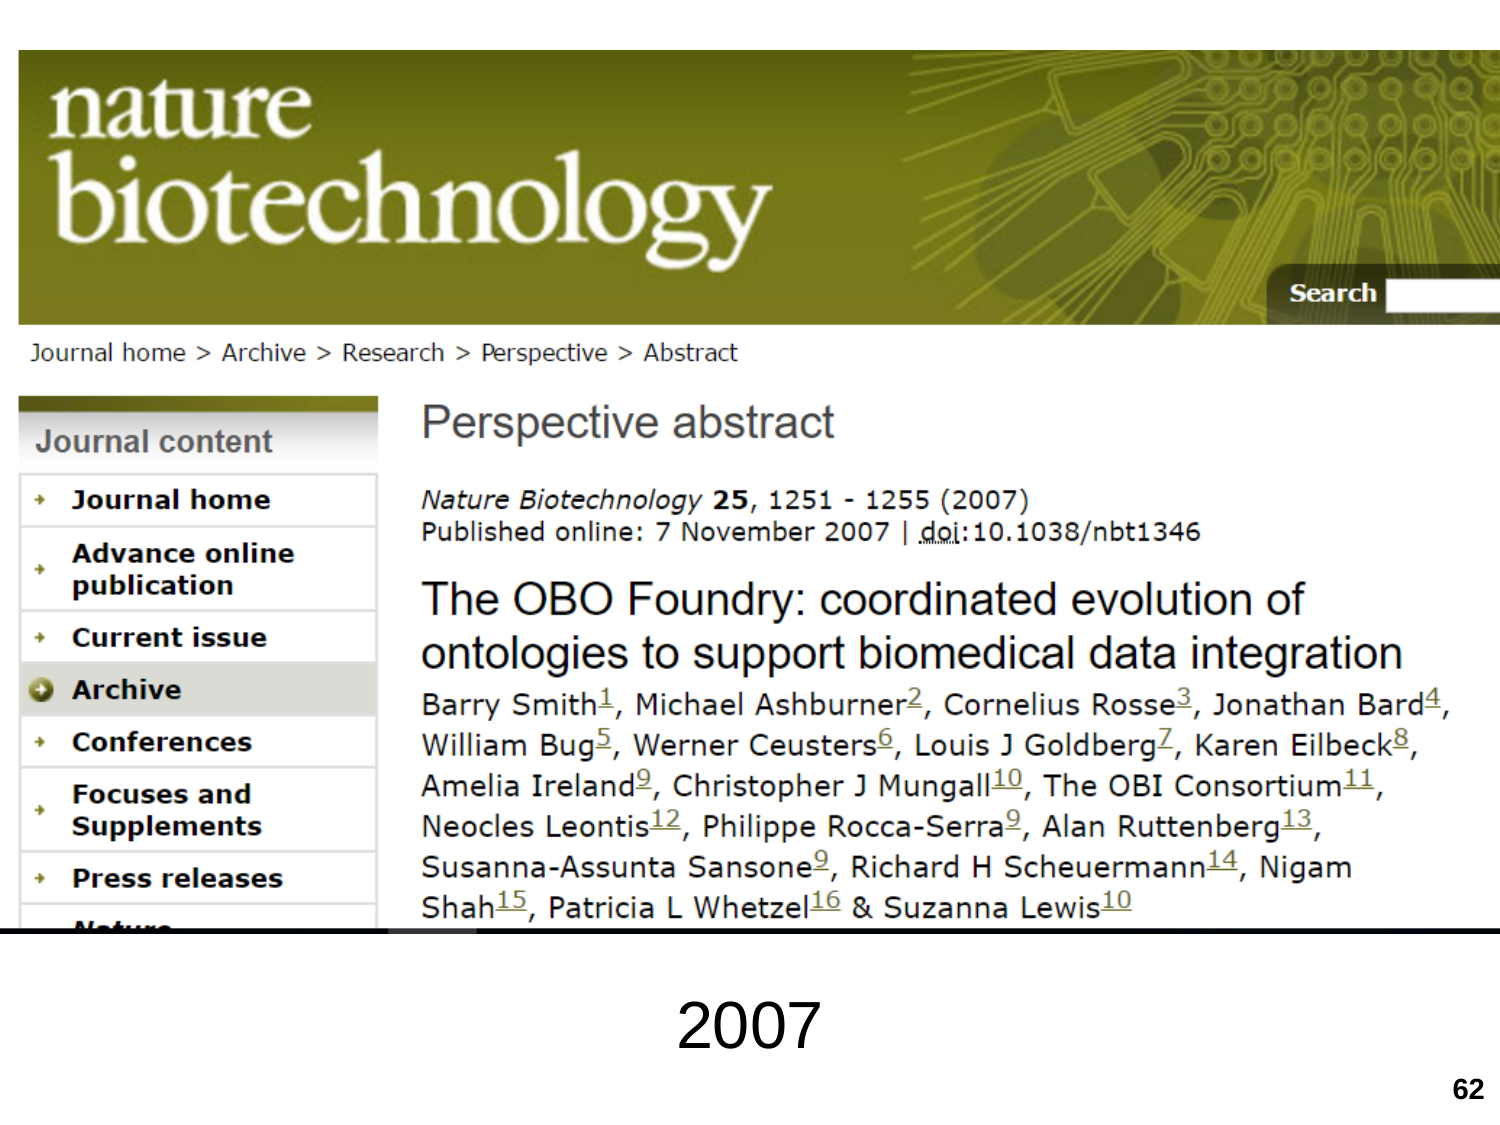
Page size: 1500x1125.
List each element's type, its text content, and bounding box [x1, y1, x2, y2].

list 2007 [75, 974, 1425, 1104]
picture [0, 49, 1500, 934]
slide_number 62 [1149, 1062, 1500, 1125]
